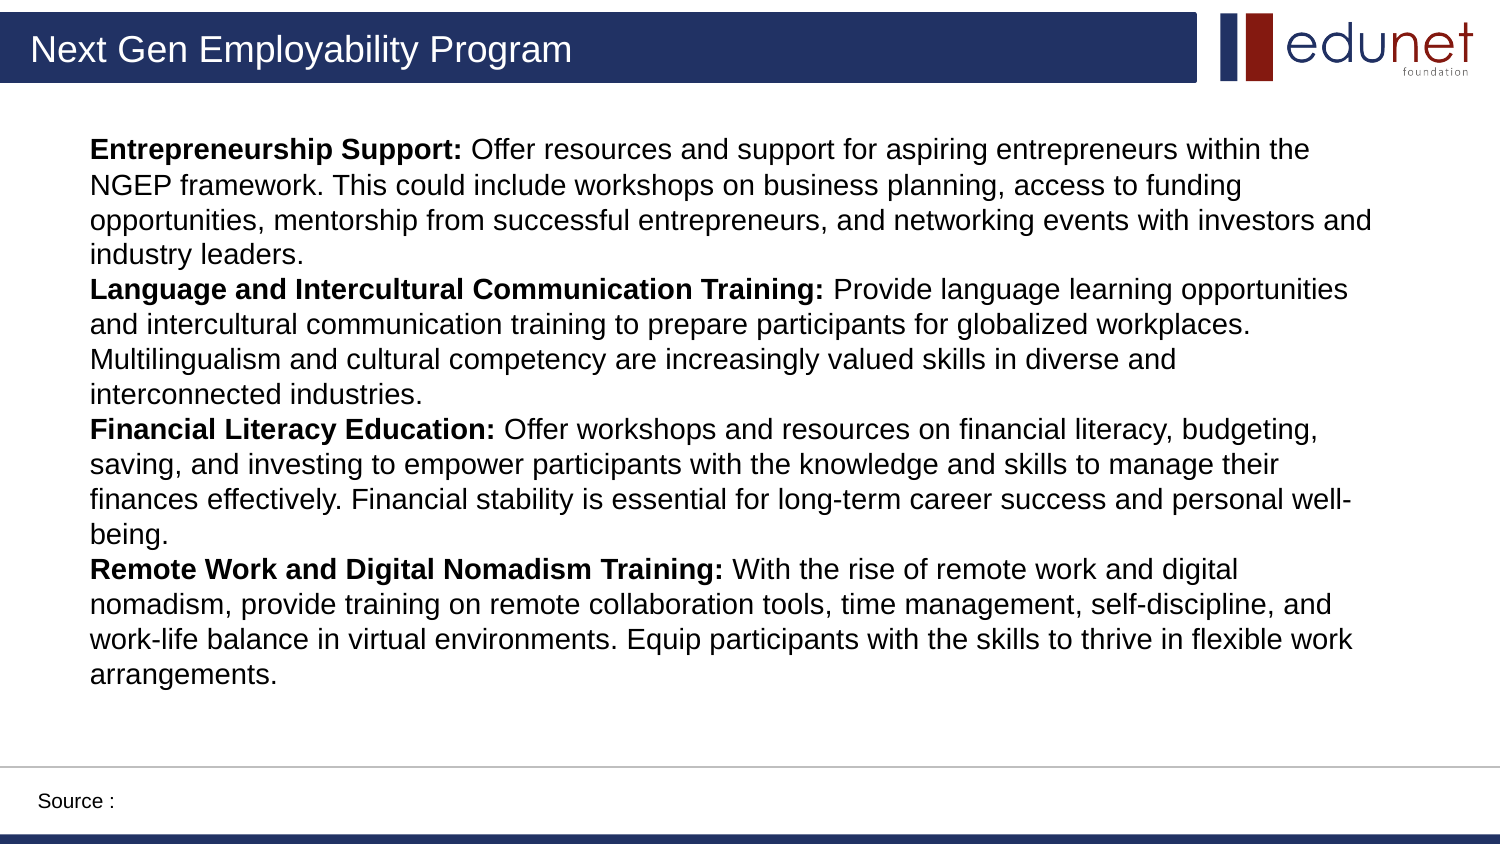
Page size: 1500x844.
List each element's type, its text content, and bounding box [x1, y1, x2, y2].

picture [1279, 14, 1482, 83]
text_box Entrepreneurship Support: Offer resources and support for aspiring entrepreneurs within the NGEP framework. This could include workshops on business planning, access to funding opportunities, mentorship from successful entrepreneurs, and networking events with investors and industry leaders. Language and Intercultural Communication Training: Provide language learning opportunities and intercultural communication training to prepare participants for globalized workplaces. Multilingualism and cultural competency are increasingly valued skills in diverse and interconnected industries. Financial Literacy Education: Offer workshops and resources on financial literacy, budgeting, saving, and investing to empower participants with the knowledge and skills to manage their finances effectively. Financial stability is essential for long-term career success and personal well-being. Remote Work and Digital Nomadism Training: With the rise of remote work and digital nomadism, provide training on remote collaboration tools, time management, self-discipline, and work-life balance in virtual environments. Equip participants with the skills to thrive in flexible work arrangements. [74, 123, 1391, 766]
text_box Entrepreneurship Support: Offer resources and support for aspiring entrepreneurs within the NGEP framework. This could include workshops on business planning, access to funding opportunities, mentorship from successful entrepreneurs, and networking events with investors and industry leaders. Language and Intercultural Communication Training: Provide language learning opportunities and intercultural communication training to prepare participants for globalized workplaces. Multilingualism and cultural competency are increasingly valued skills in diverse and interconnected industries. Financial Literacy Education: Offer workshops and resources on financial literacy, budgeting, saving, and investing to empower participants with the knowledge and skills to manage their finances effectively. Financial stability is essential for long-term career success and personal well-being. Remote Work and Digital Nomadism Training: With the rise of remote work and digital nomadism, provide training on remote collaboration tools, time management, self-discipline, and work-life balance in virtual environments. Equip participants with the skills to thrive in flexible work arrangements. [74, 776, 1391, 838]
text_box Source : [22, 776, 139, 826]
